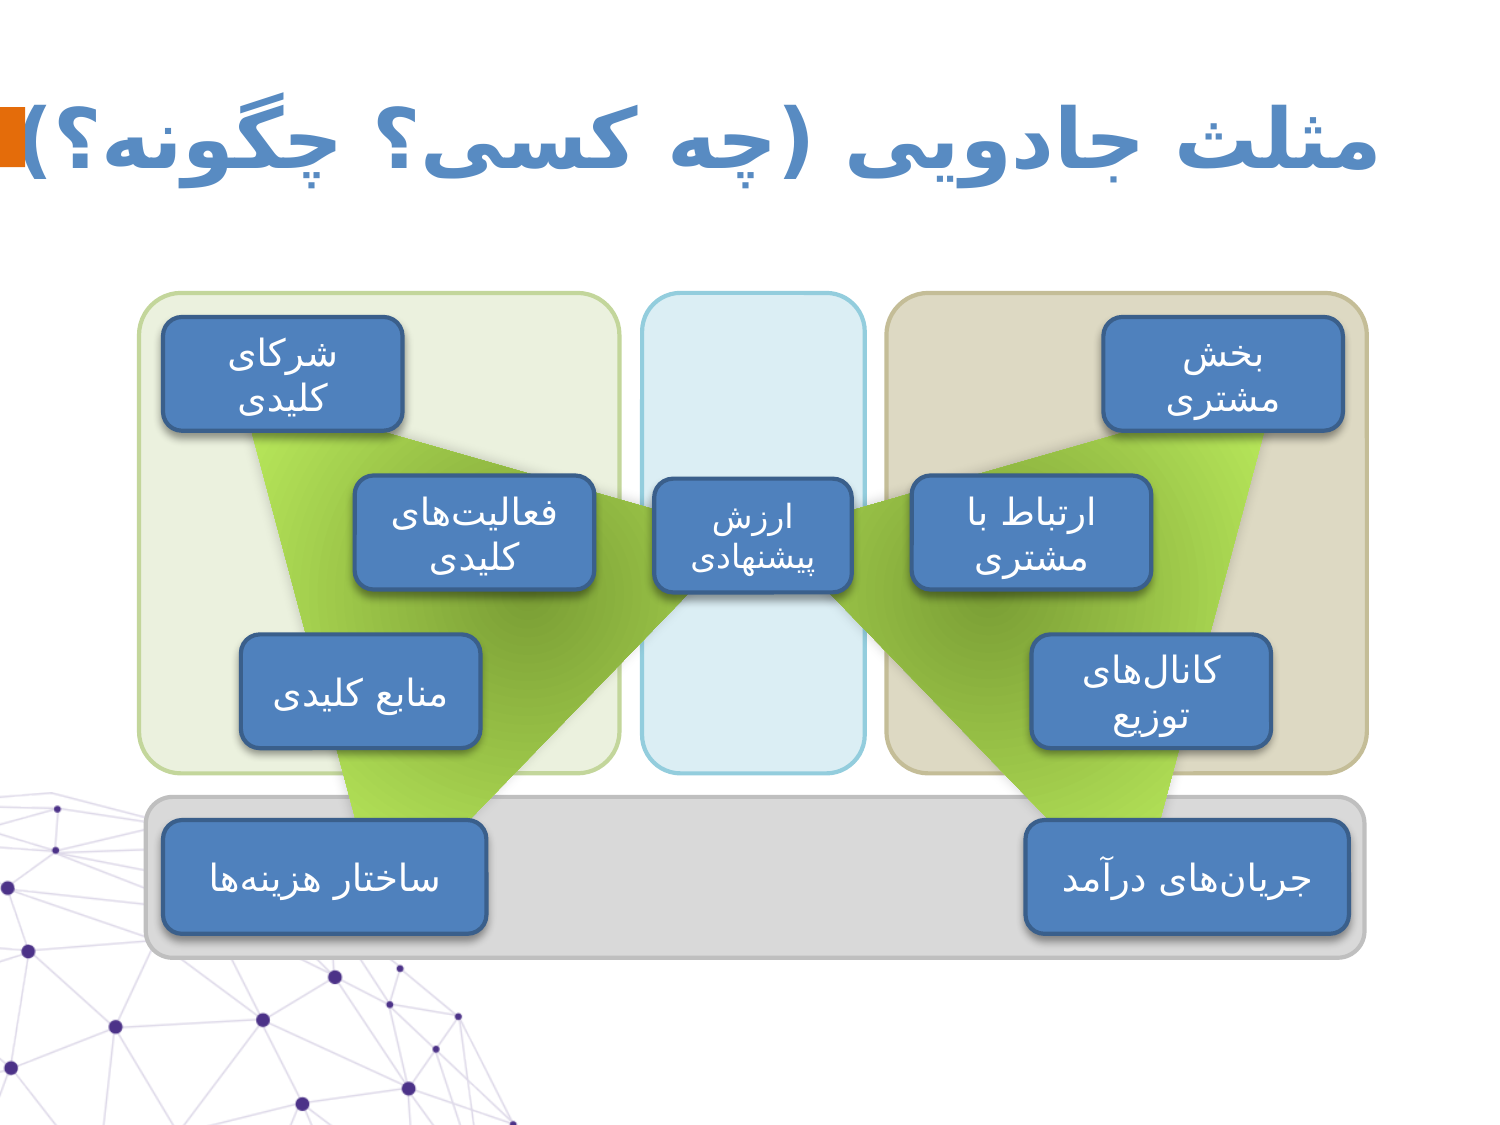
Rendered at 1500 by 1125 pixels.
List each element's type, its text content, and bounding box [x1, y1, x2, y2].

text_box [639, 607, 867, 776]
text_box فعالیت‌های کلیدی [352, 473, 597, 592]
text_box [639, 290, 867, 499]
text_box 2 مثلث جادویی (چه کسی؟ چگونه؟) [0, 77, 1398, 193]
text_box [884, 290, 1369, 776]
text_box [136, 290, 622, 776]
text_box [840, 437, 1262, 817]
text_box بخش مشتری [1101, 314, 1346, 433]
text_box شرکای کلیدی [160, 314, 405, 433]
text_box [254, 437, 677, 791]
picture [0, 792, 599, 1125]
text_box [0, 105, 27, 169]
text_box کانال‌های توزیع [1029, 632, 1274, 751]
text_box جریان‌های درآمد [1023, 817, 1352, 936]
text_box ارزش پیشنهادی [652, 476, 854, 595]
text_box منابع کلیدی [238, 632, 483, 751]
text_box ارتباط با مشتری [909, 473, 1154, 592]
text_box [599, 794, 1367, 960]
